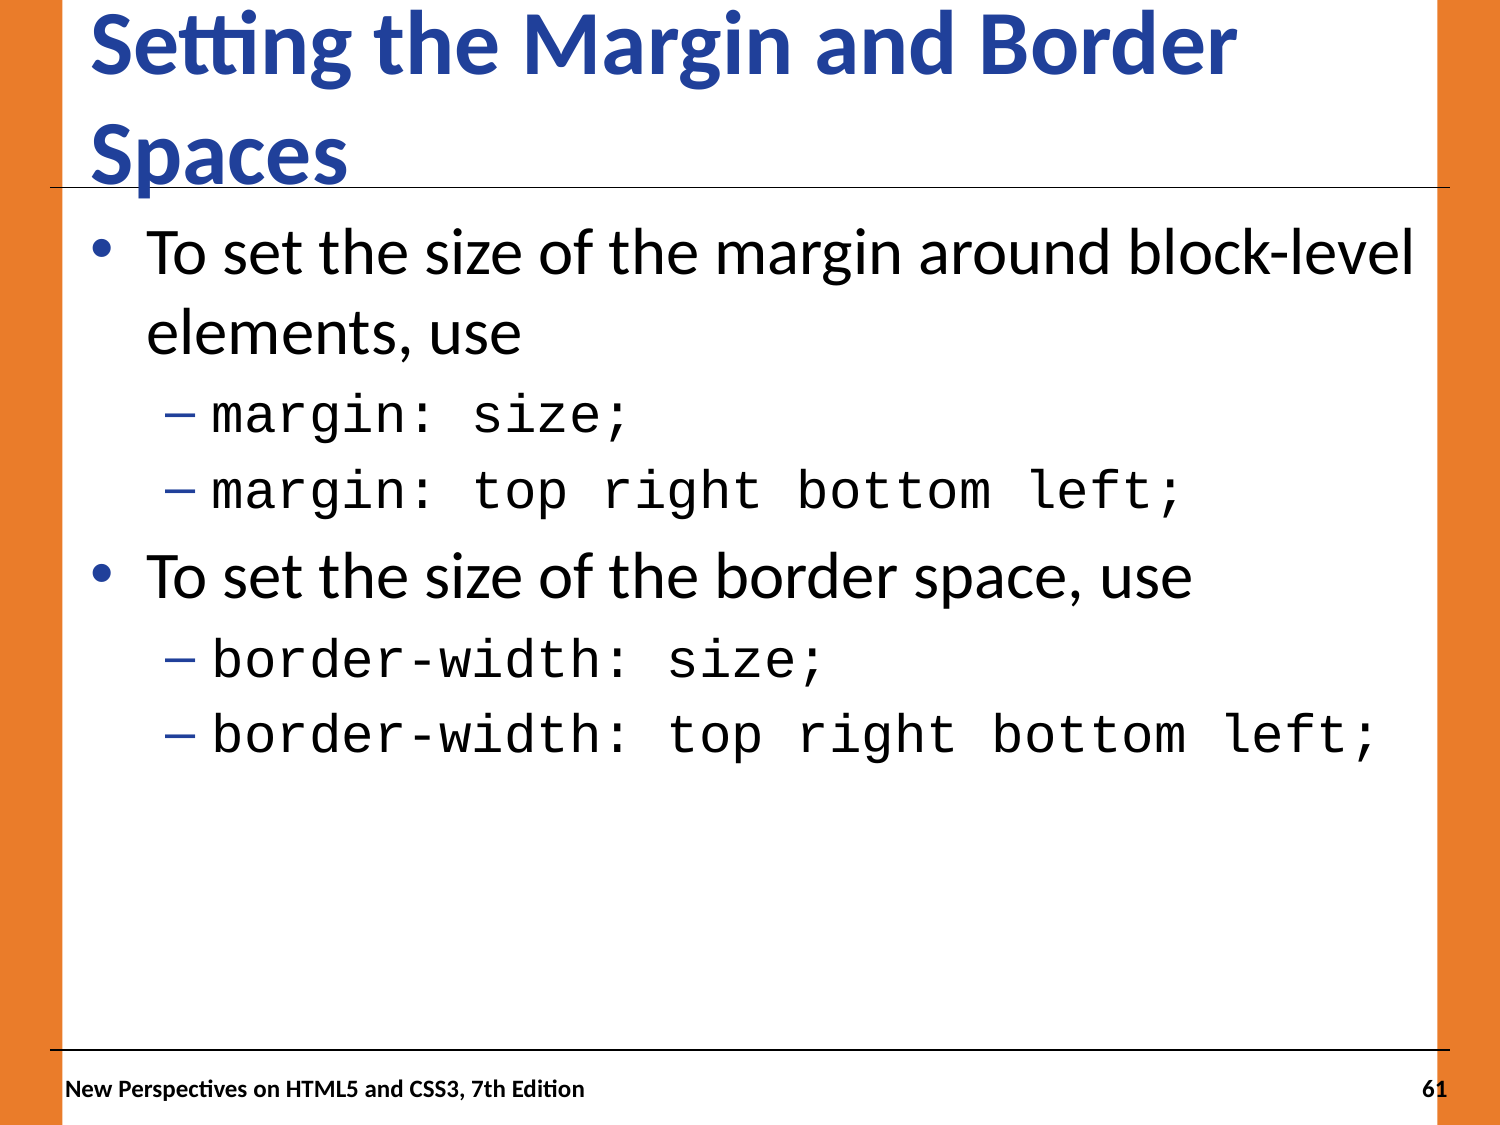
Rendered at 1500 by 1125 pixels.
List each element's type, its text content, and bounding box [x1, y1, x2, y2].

title Setting the Margin and Border Spaces [74, 15, 1438, 171]
footer New Perspectives on HTML5 and CSS3, 7th Edition [50, 1050, 1374, 1125]
slide_number 61 [1374, 1050, 1463, 1125]
list To set the size of the margin around block-level elements, use margin: size; margin: top right bottom left; To set the size of the border space, use border-width: size; border-width: top right bottom left; [74, 199, 1438, 1006]
